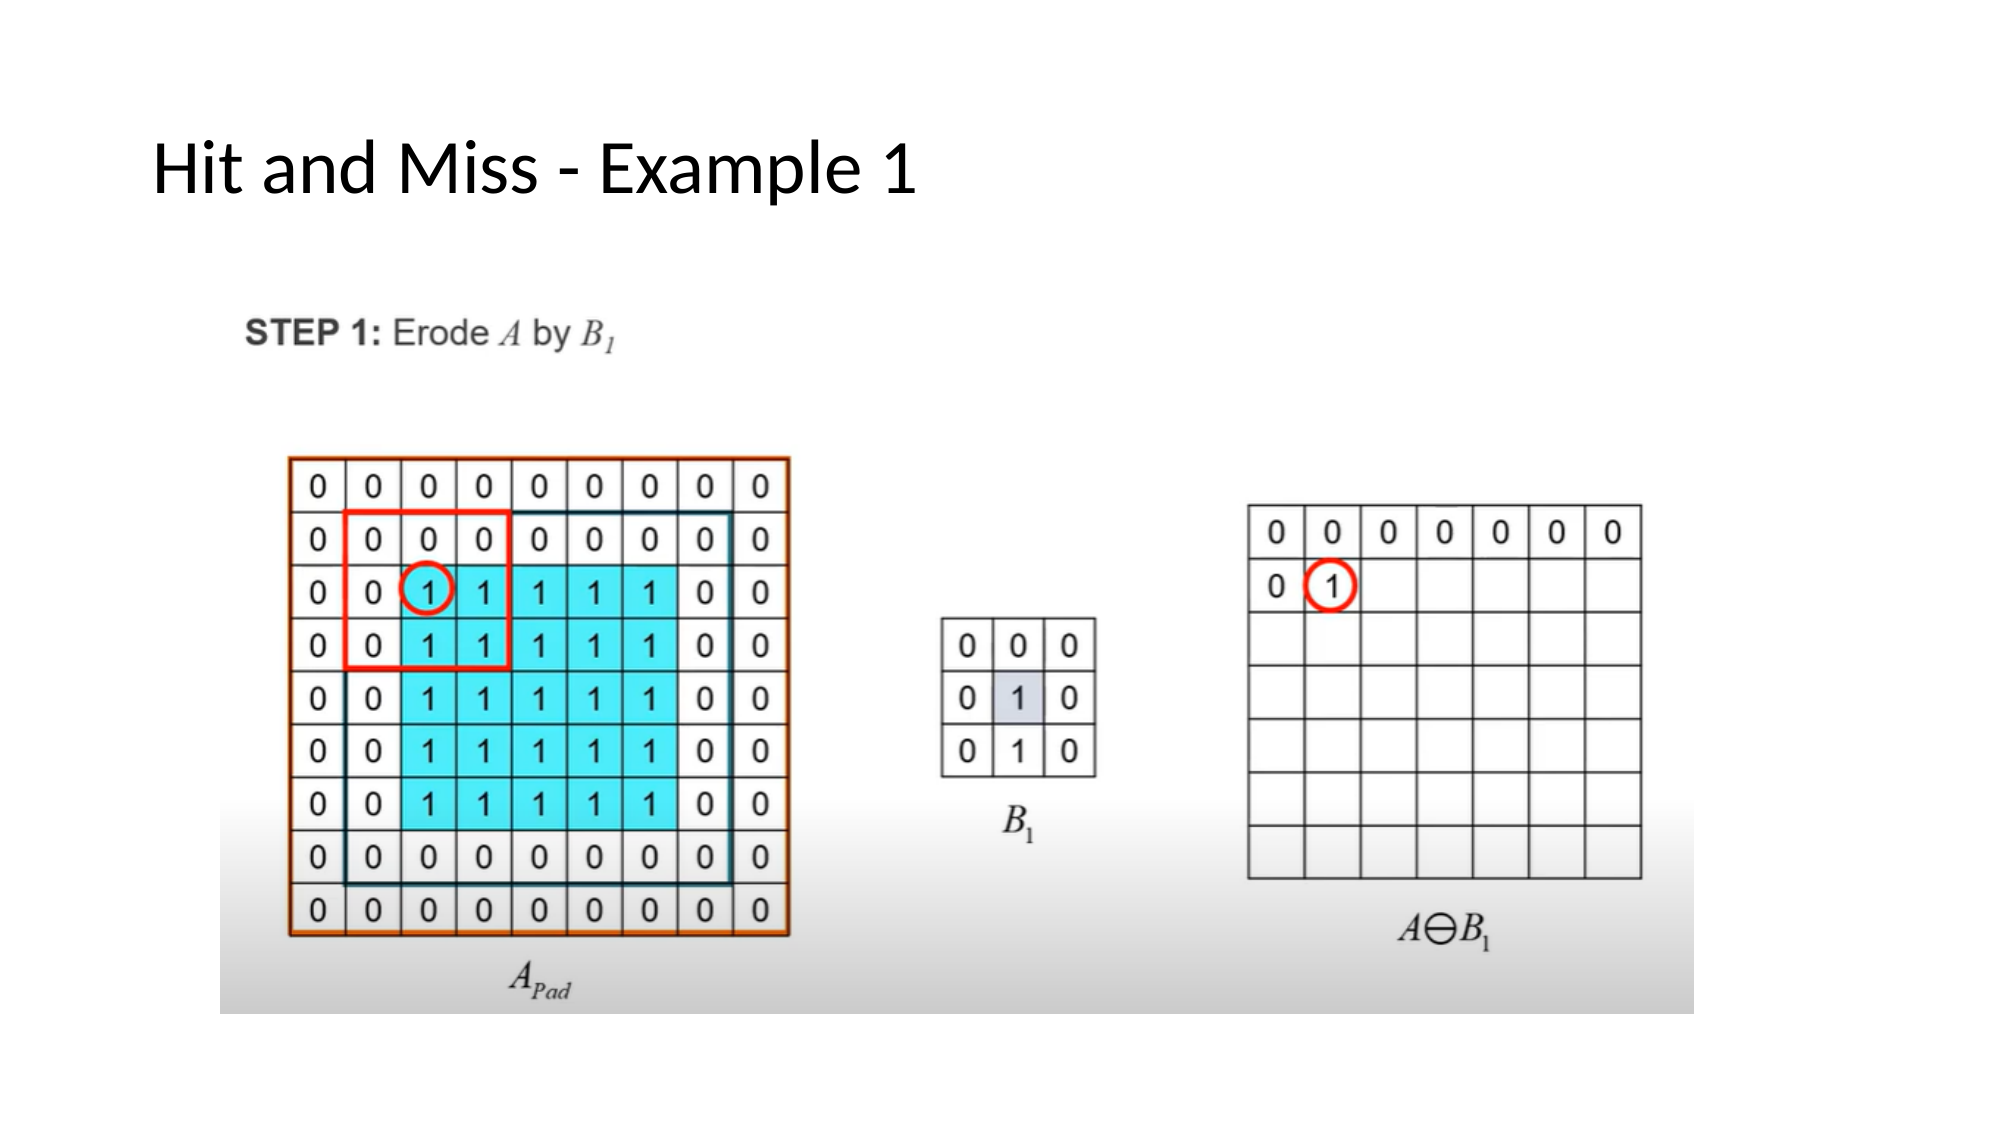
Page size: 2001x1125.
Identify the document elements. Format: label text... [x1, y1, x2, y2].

title Hit and Miss - Example 1 [137, 59, 1863, 278]
picture [220, 299, 1694, 1014]
